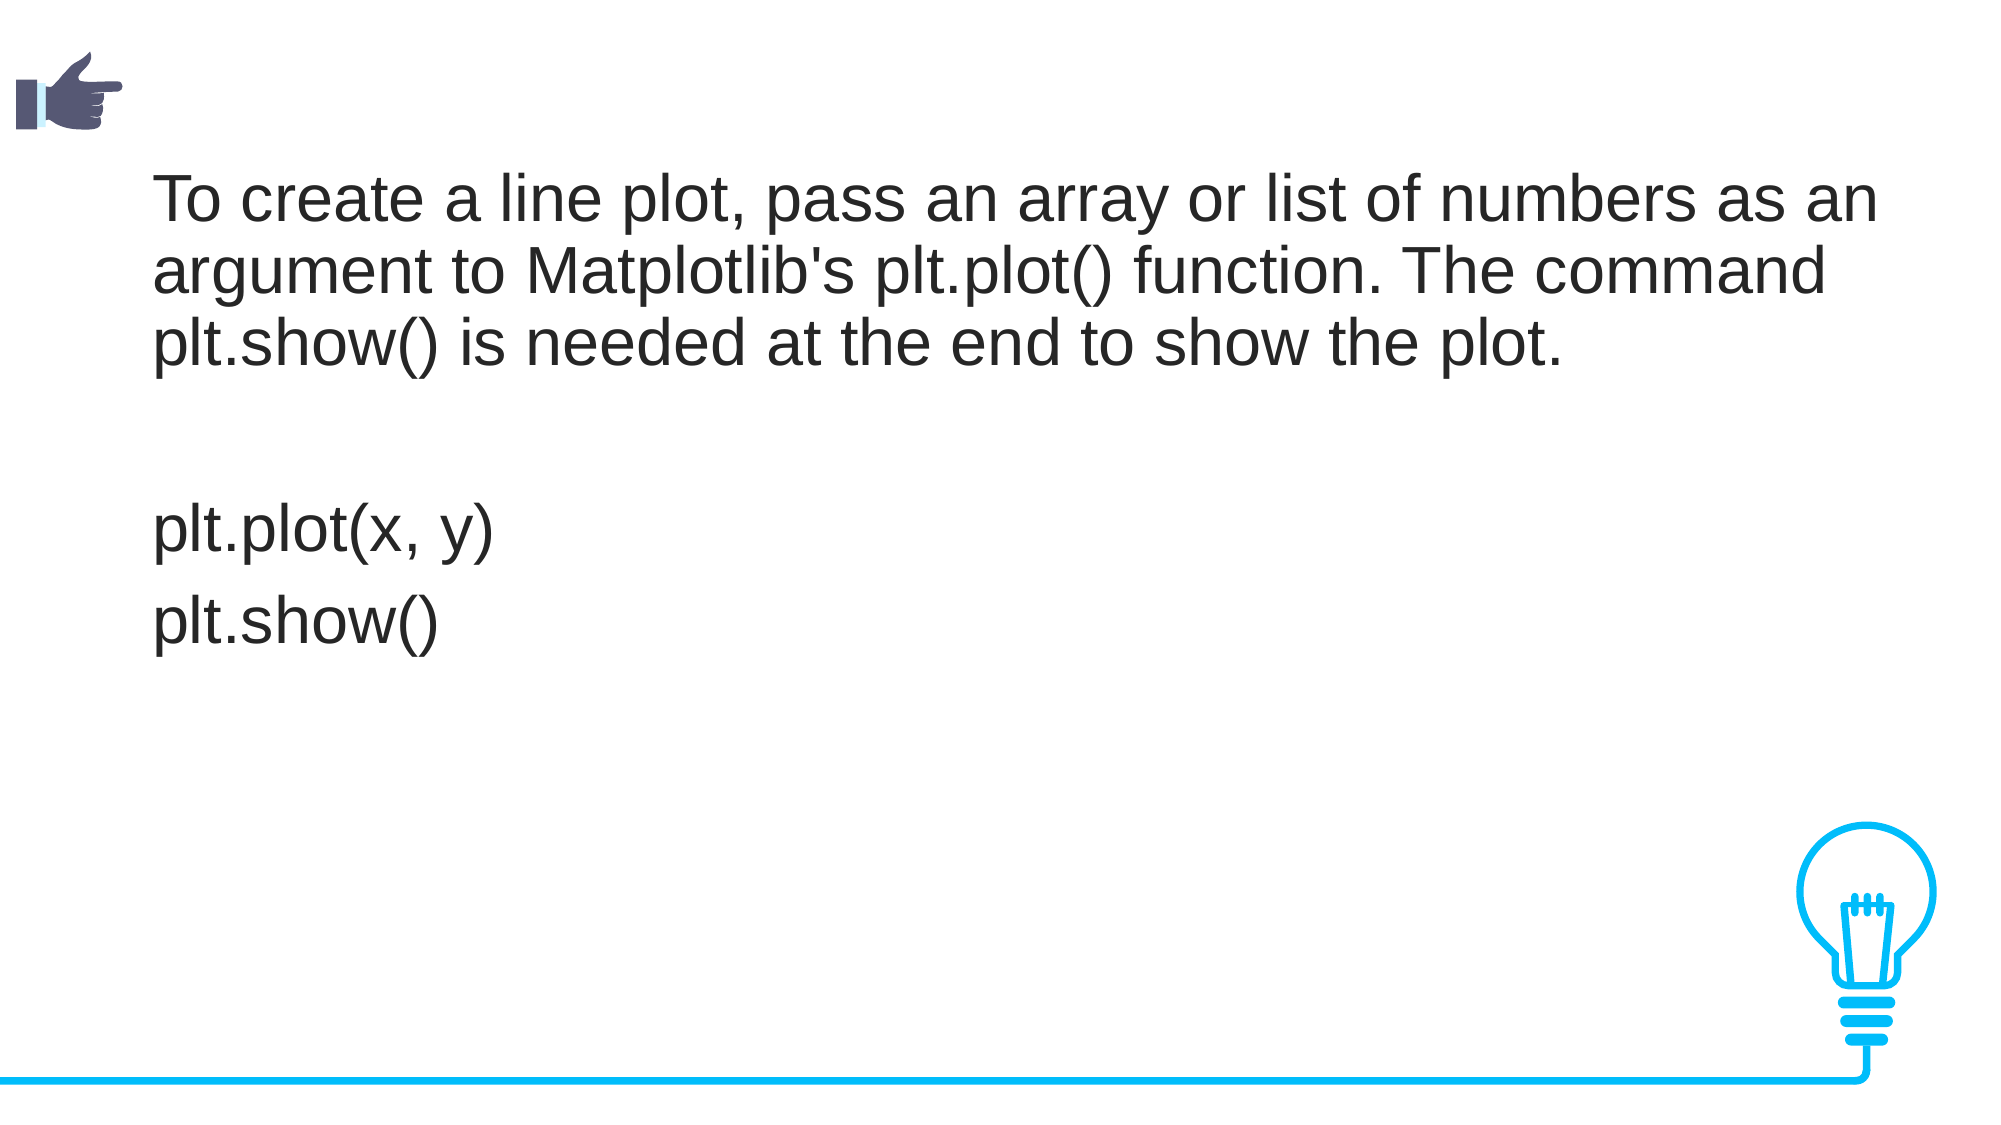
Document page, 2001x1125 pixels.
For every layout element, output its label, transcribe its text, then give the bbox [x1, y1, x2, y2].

list To create a line plot, pass an array or list of numbers as an argument to Matplotlib's plt.plot() function. The command plt.show() is needed at the end to show the plot. plt.plot(x, y) plt.show() [137, 55, 1976, 767]
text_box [16, 51, 123, 130]
